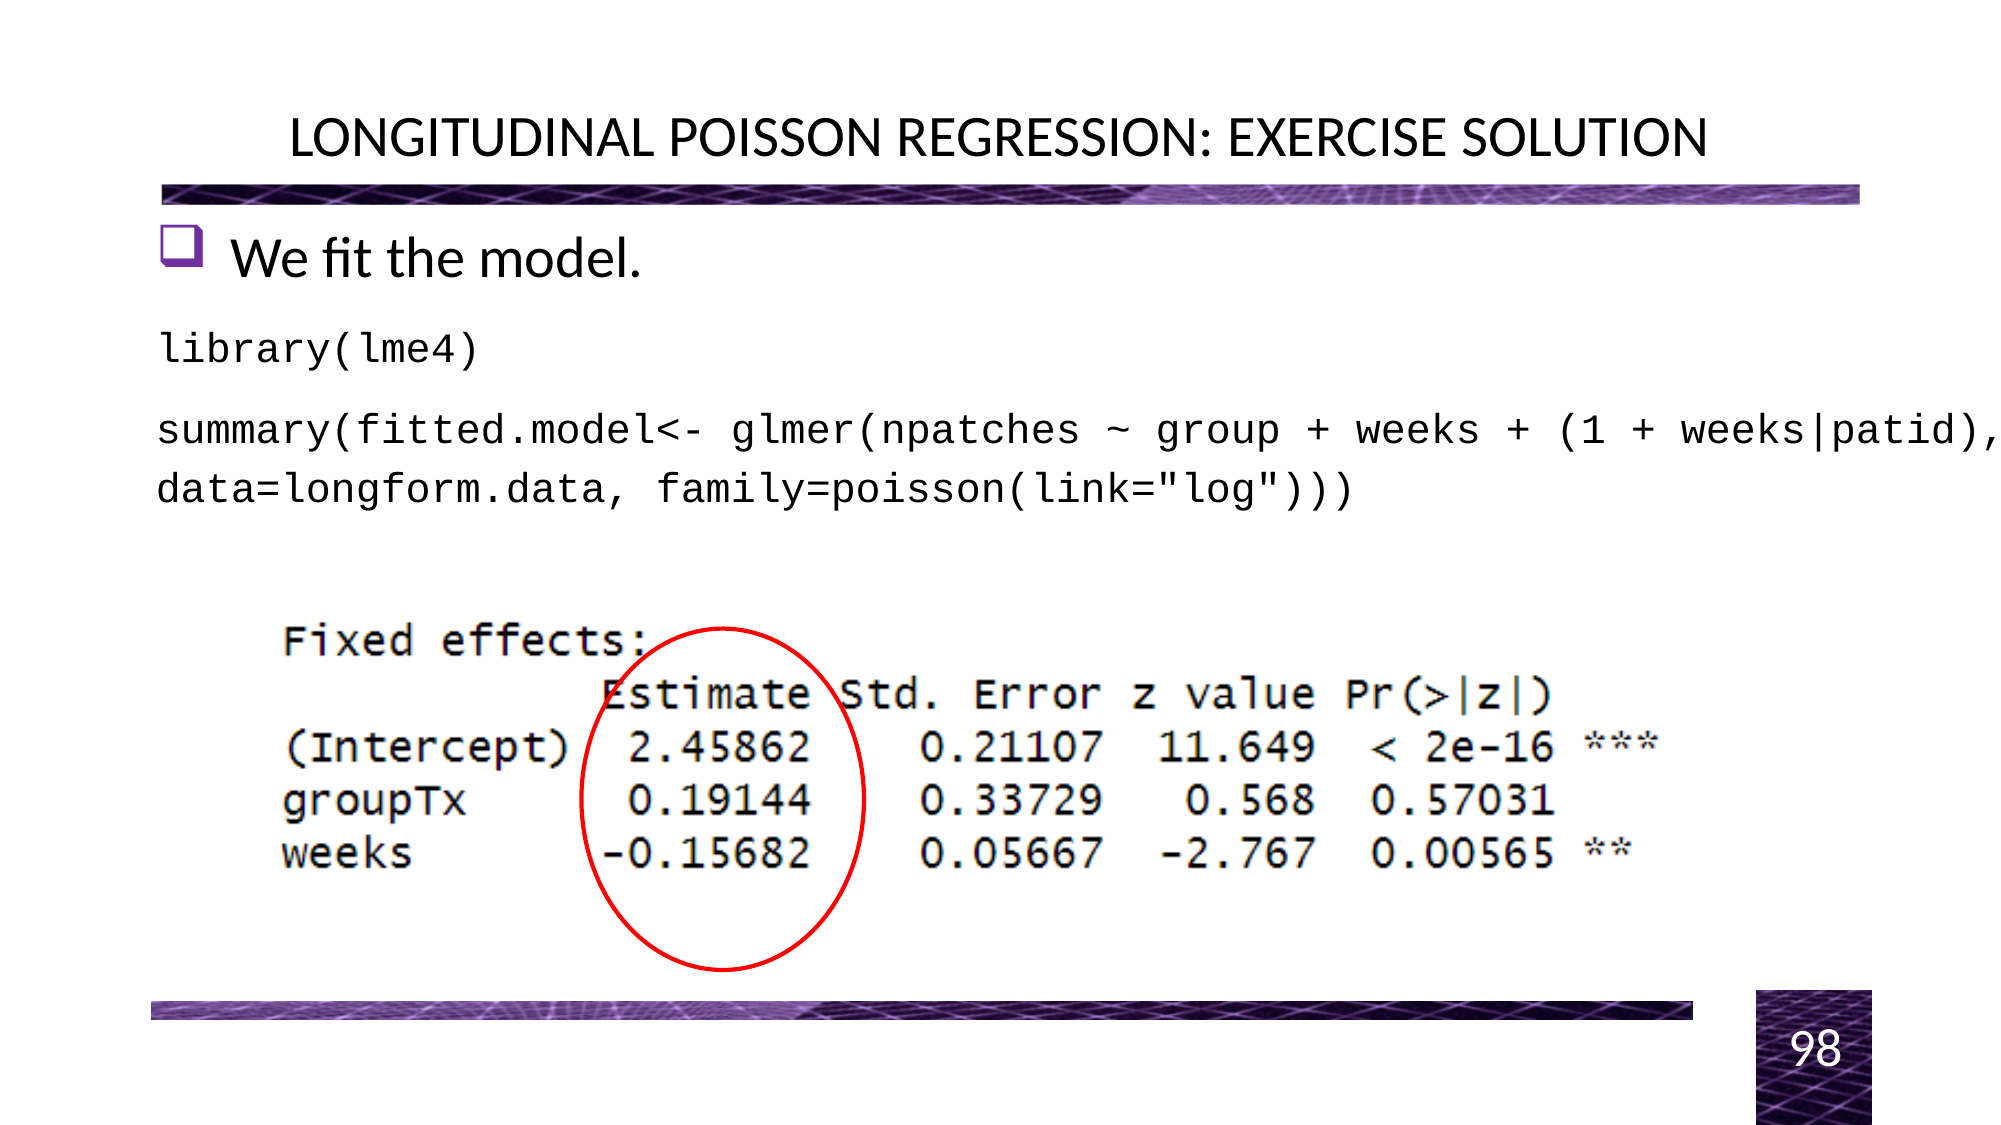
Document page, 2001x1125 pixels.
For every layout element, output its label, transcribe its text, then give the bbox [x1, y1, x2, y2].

picture [1756, 990, 1872, 1125]
picture [150, 1000, 1693, 1020]
picture [281, 581, 1720, 884]
text_box LONGITUDINAL POISSON REGRESSION: EXERCISE SOLUTION [136, 66, 1864, 199]
subtitle We fit the model. library(lme4) summary(fitted.model<- glmer(npatches ~ group + weeks + (1 + weeks|patid), data=longform.data, family=poisson(link="log"))) [140, 211, 2000, 1071]
picture [161, 184, 1860, 205]
text_box [601, 891, 845, 973]
